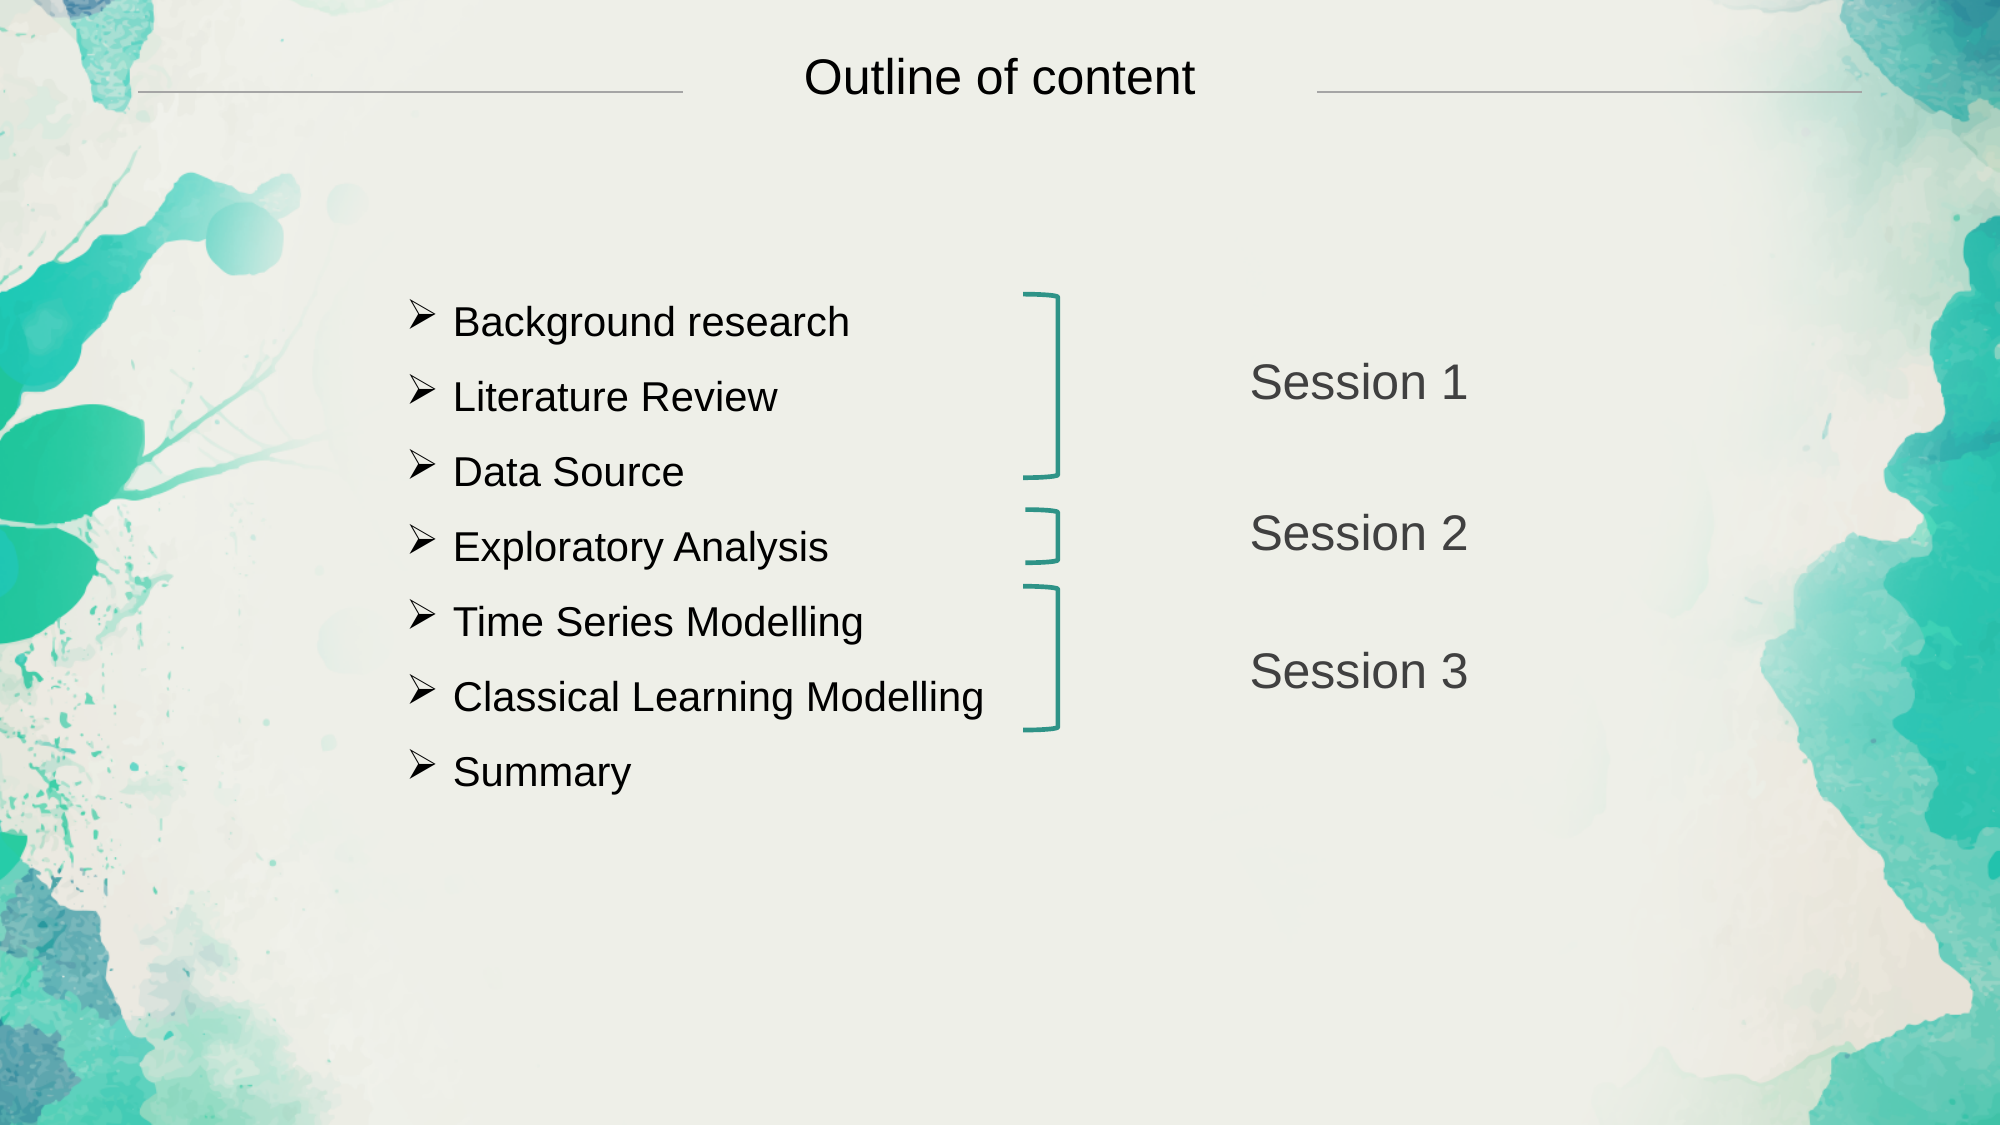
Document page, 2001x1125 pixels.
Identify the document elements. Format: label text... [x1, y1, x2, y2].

text_box Session 2 [1234, 493, 1971, 569]
text_box [1025, 508, 1059, 564]
text_box Background research Literature Review Data Source Exploratory Analysis Time Series Modelling Classical Learning Modelling Summary [241, 262, 1103, 802]
text_box [1023, 293, 1059, 479]
text_box Session 3 [1234, 630, 1971, 706]
text_box Session 1 [1234, 341, 1971, 417]
text_box Outline of content [692, 44, 1308, 91]
picture [0, 0, 2000, 1125]
text_box [1023, 585, 1059, 731]
